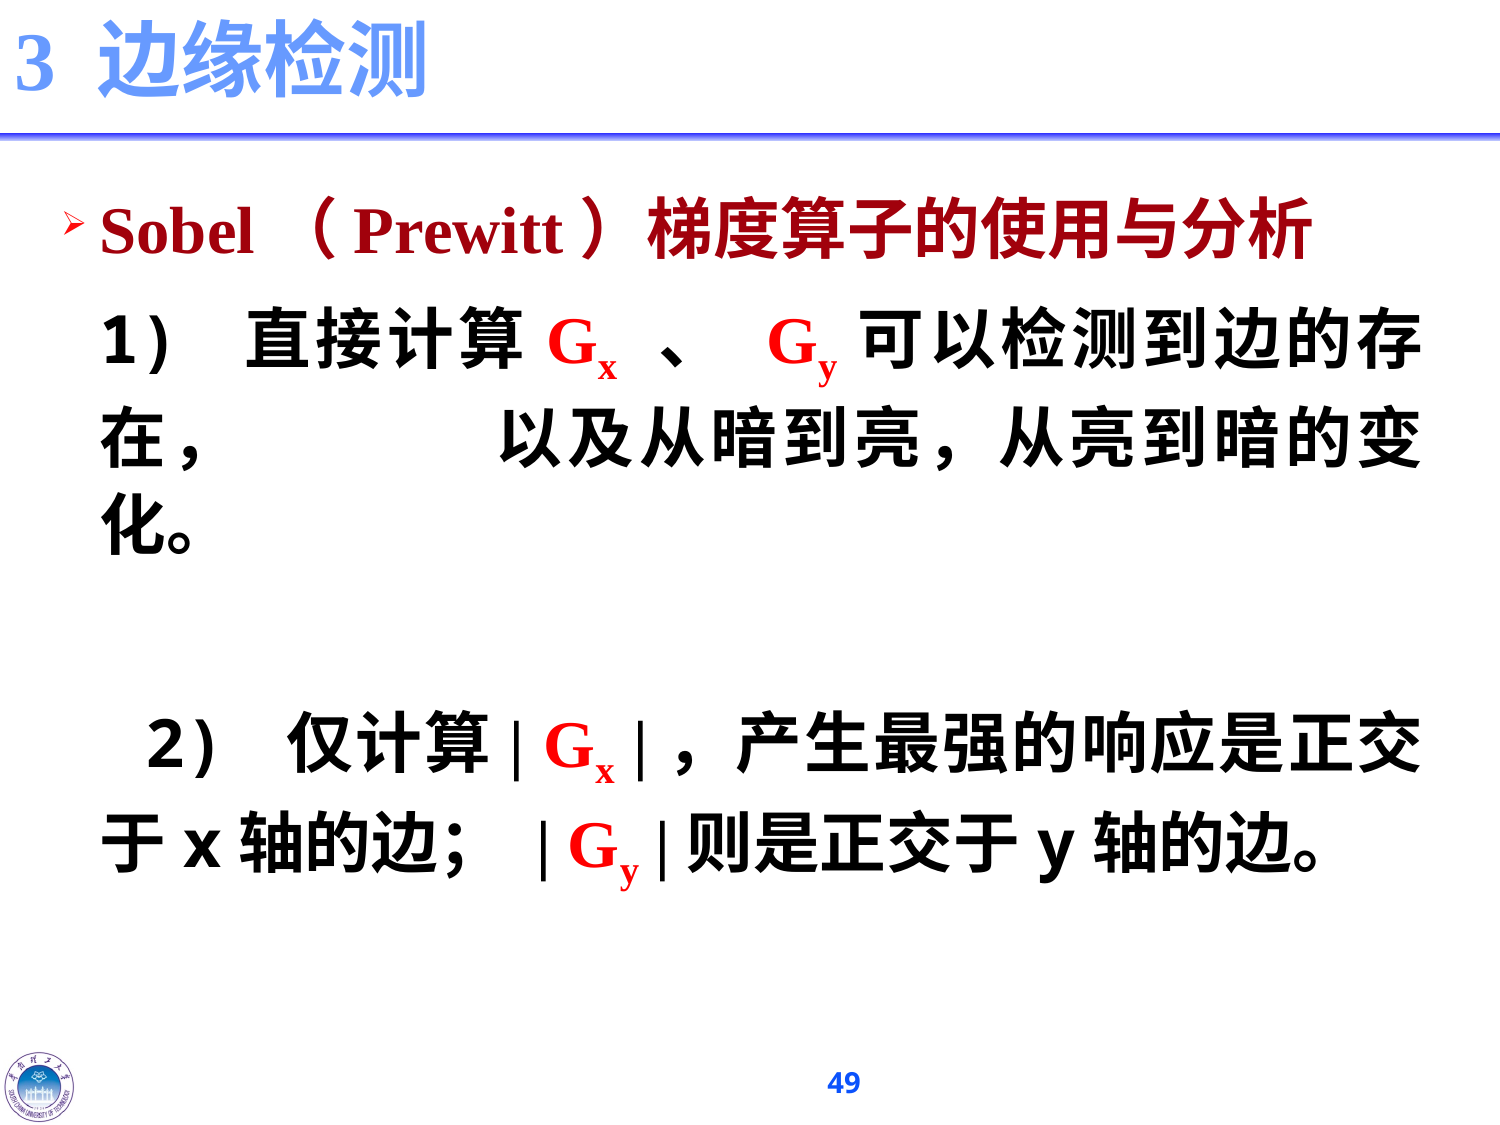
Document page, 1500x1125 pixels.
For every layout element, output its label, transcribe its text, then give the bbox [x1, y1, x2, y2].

list Sobel（Prewitt）梯度算子的使用与分析 1) 直接计算Gx 、 Gy可以检测到边的存在， 以及从暗到亮，从亮到暗的变化。 2) 仅计算| Gx |，产生最强的响应是正交于x轴的边； | Gy |则是正交于y轴的边。 [0, 171, 1439, 828]
picture [3, 1051, 75, 1123]
title 3 边缘检测 [0, 9, 1500, 117]
